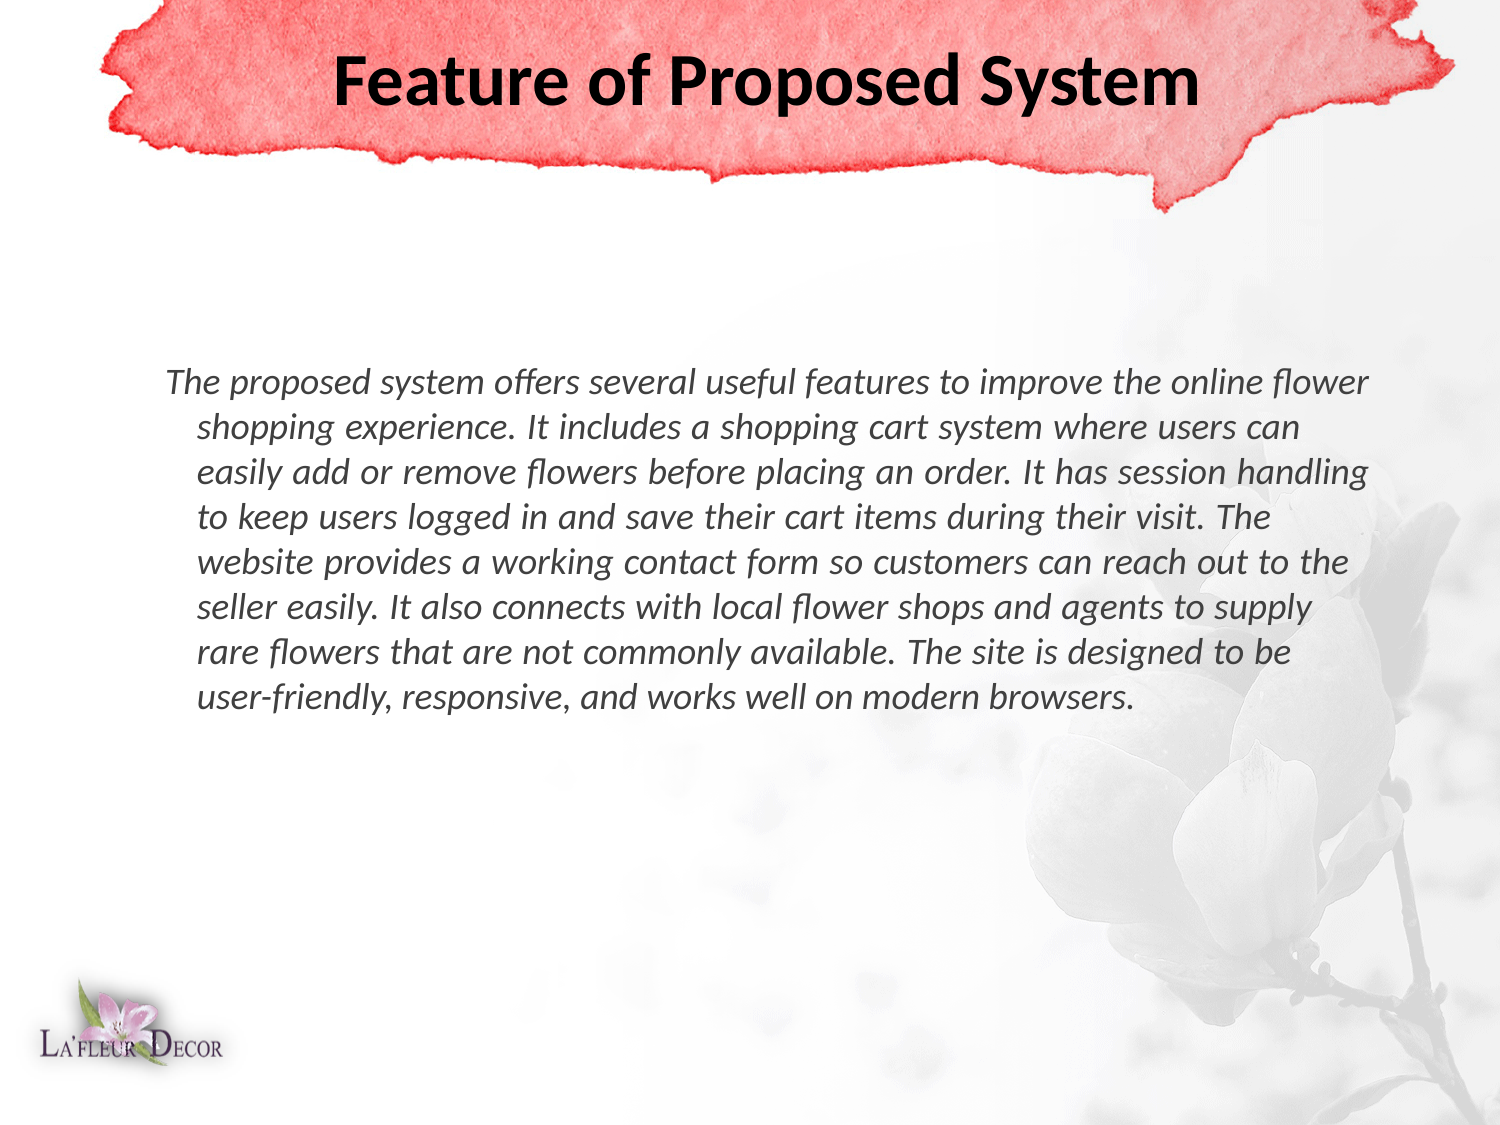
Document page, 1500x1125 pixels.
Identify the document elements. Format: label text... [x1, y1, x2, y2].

title Feature of Proposed System [112, 10, 1424, 141]
list The proposed system offers several useful features to improve the online flower shopping experience. It includes a shopping cart system where users can easily add or remove flowers before placing an order. It has session handling to keep users logged in and save their cart items during their visit. The website provides a working contact form so customers can reach out to the seller easily. It also connects with local flower shops and agents to supply rare flowers that are not commonly available. The site is designed to be user-friendly, responsive, and works well on modern browsers. [150, 349, 1386, 1103]
picture [0, 0, 1500, 1125]
